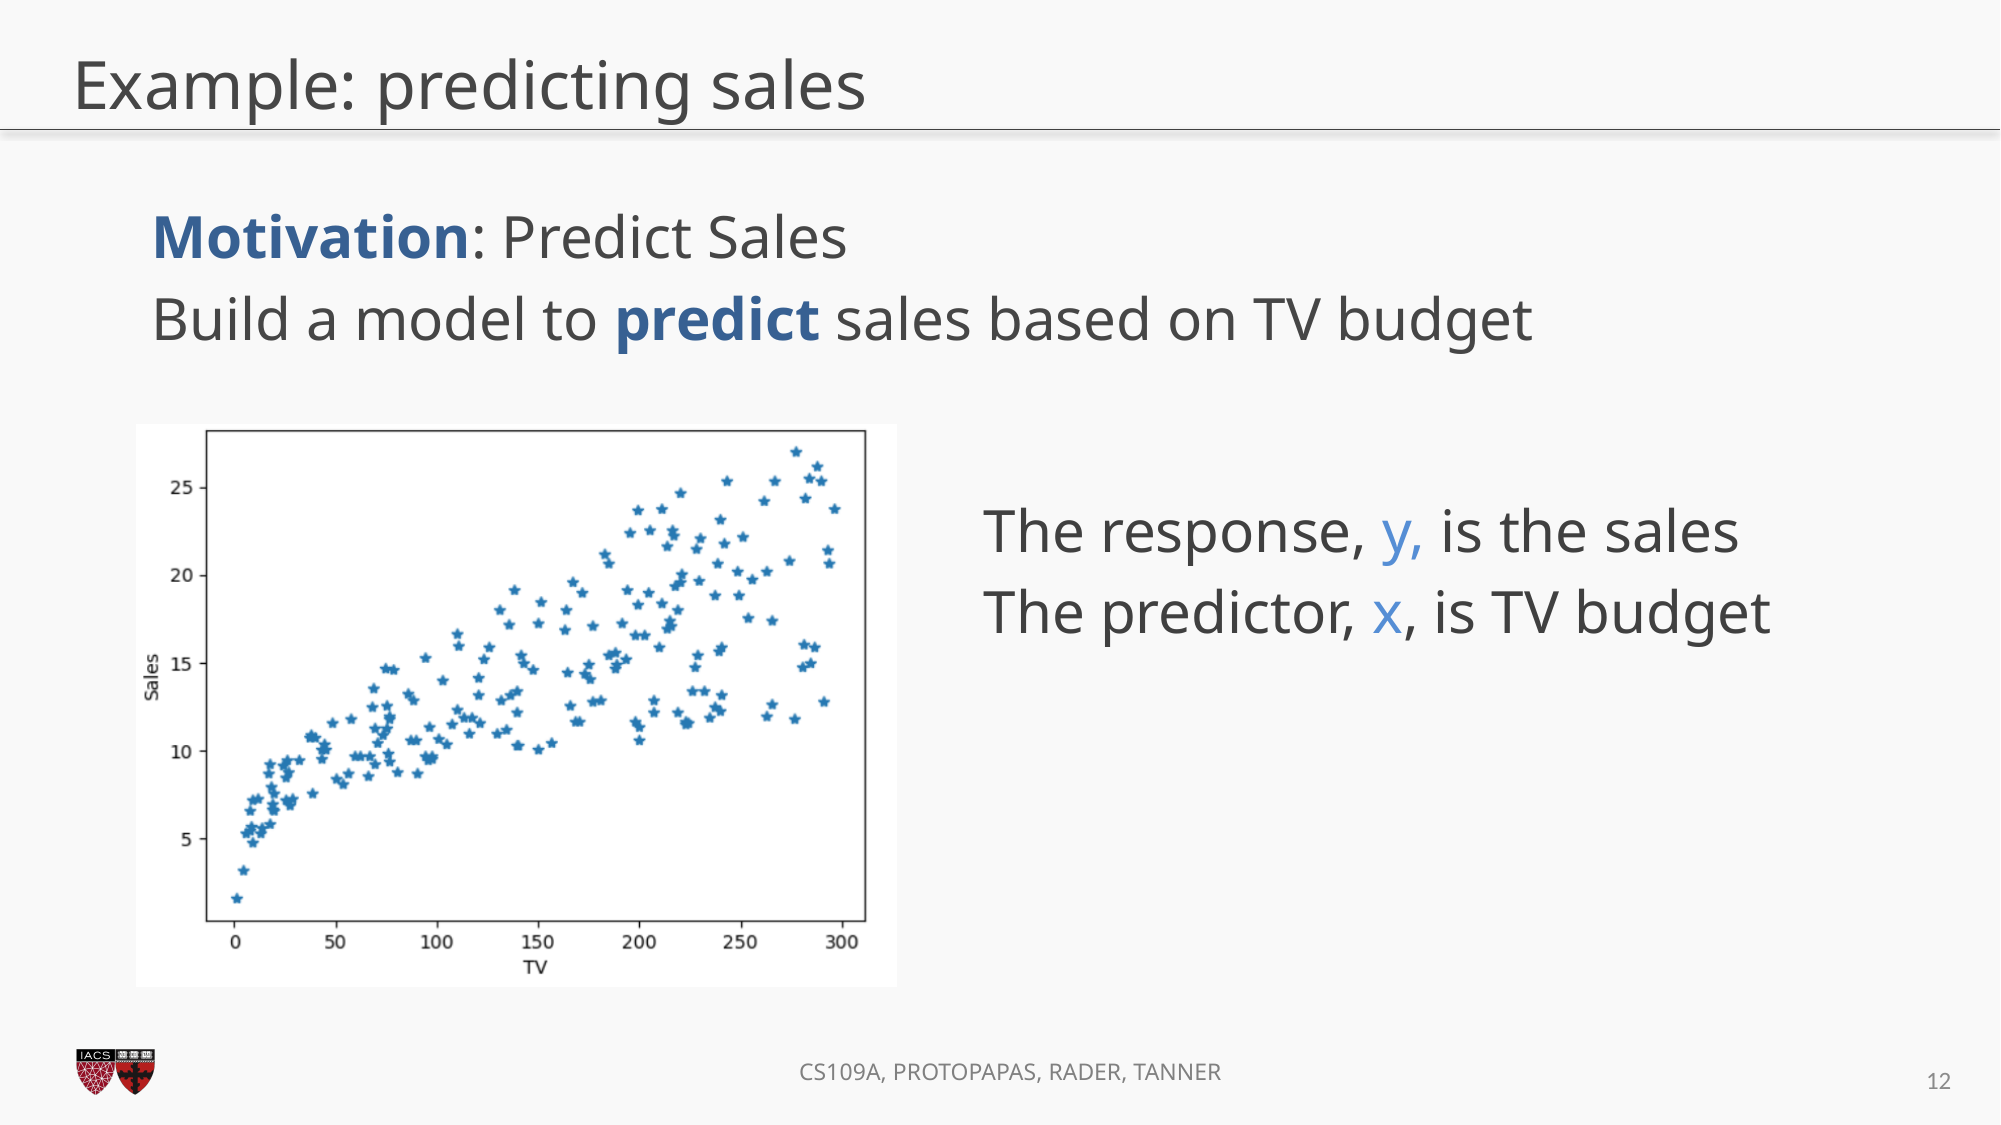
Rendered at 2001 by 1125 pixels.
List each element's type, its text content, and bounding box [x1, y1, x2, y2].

picture [75, 1049, 155, 1095]
picture [136, 424, 897, 987]
text_box The response, y, is the sales The predictor, x, is TV budget [969, 486, 1943, 796]
list Motivation: Predict Sales Build a model to predict sales based on TV budget [136, 193, 1831, 540]
title Example: predicting sales [57, 35, 1943, 162]
slide_number 11 [1500, 1050, 1967, 1110]
